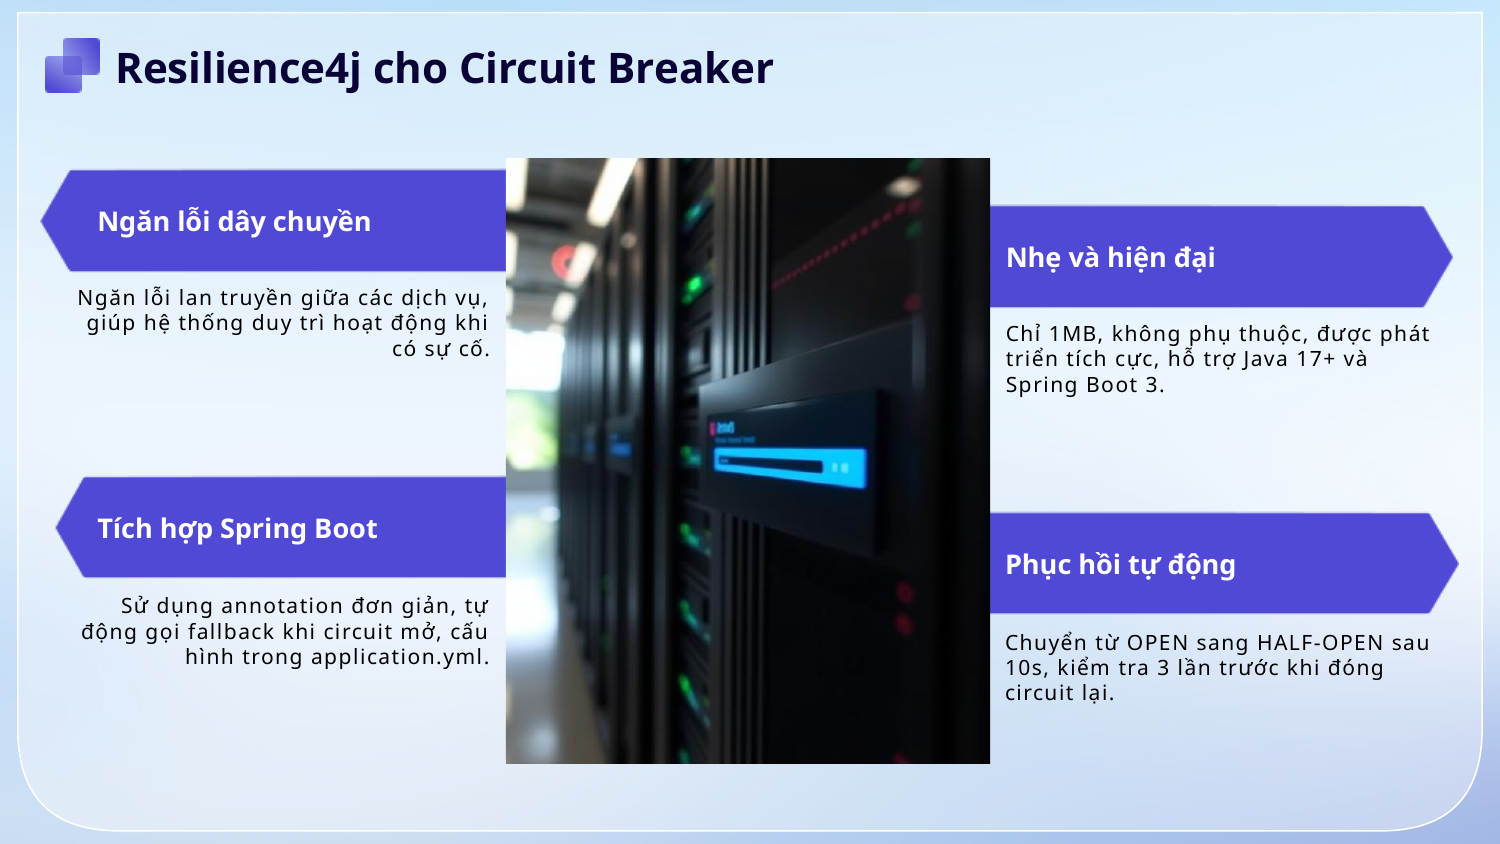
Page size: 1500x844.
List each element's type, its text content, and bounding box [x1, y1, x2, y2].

text_box Sử dụng annotation đơn giản, tự động gọi fallback khi circuit mở, cấu hình trong application.yml. [53, 582, 505, 685]
picture [0, 0, 1500, 844]
text_box Chuyển từ OPEN sang HALF-OPEN sau 10s, kiểm tra 3 lần trước khi đóng circuit lại. [991, 618, 1462, 721]
text_box Ngăn lỗi lan truyền giữa các dịch vụ, giúp hệ thống duy trì hoạt động khi có sự cố. [38, 276, 505, 376]
text_box Chỉ 1MB, không phụ thuộc, được phát triển tích cực, hỗ trợ Java 17+ và Spring Boot 3. [991, 312, 1450, 412]
text_box [17, 12, 1483, 831]
text_box Resilience4j cho Circuit Breaker [99, 20, 1413, 108]
